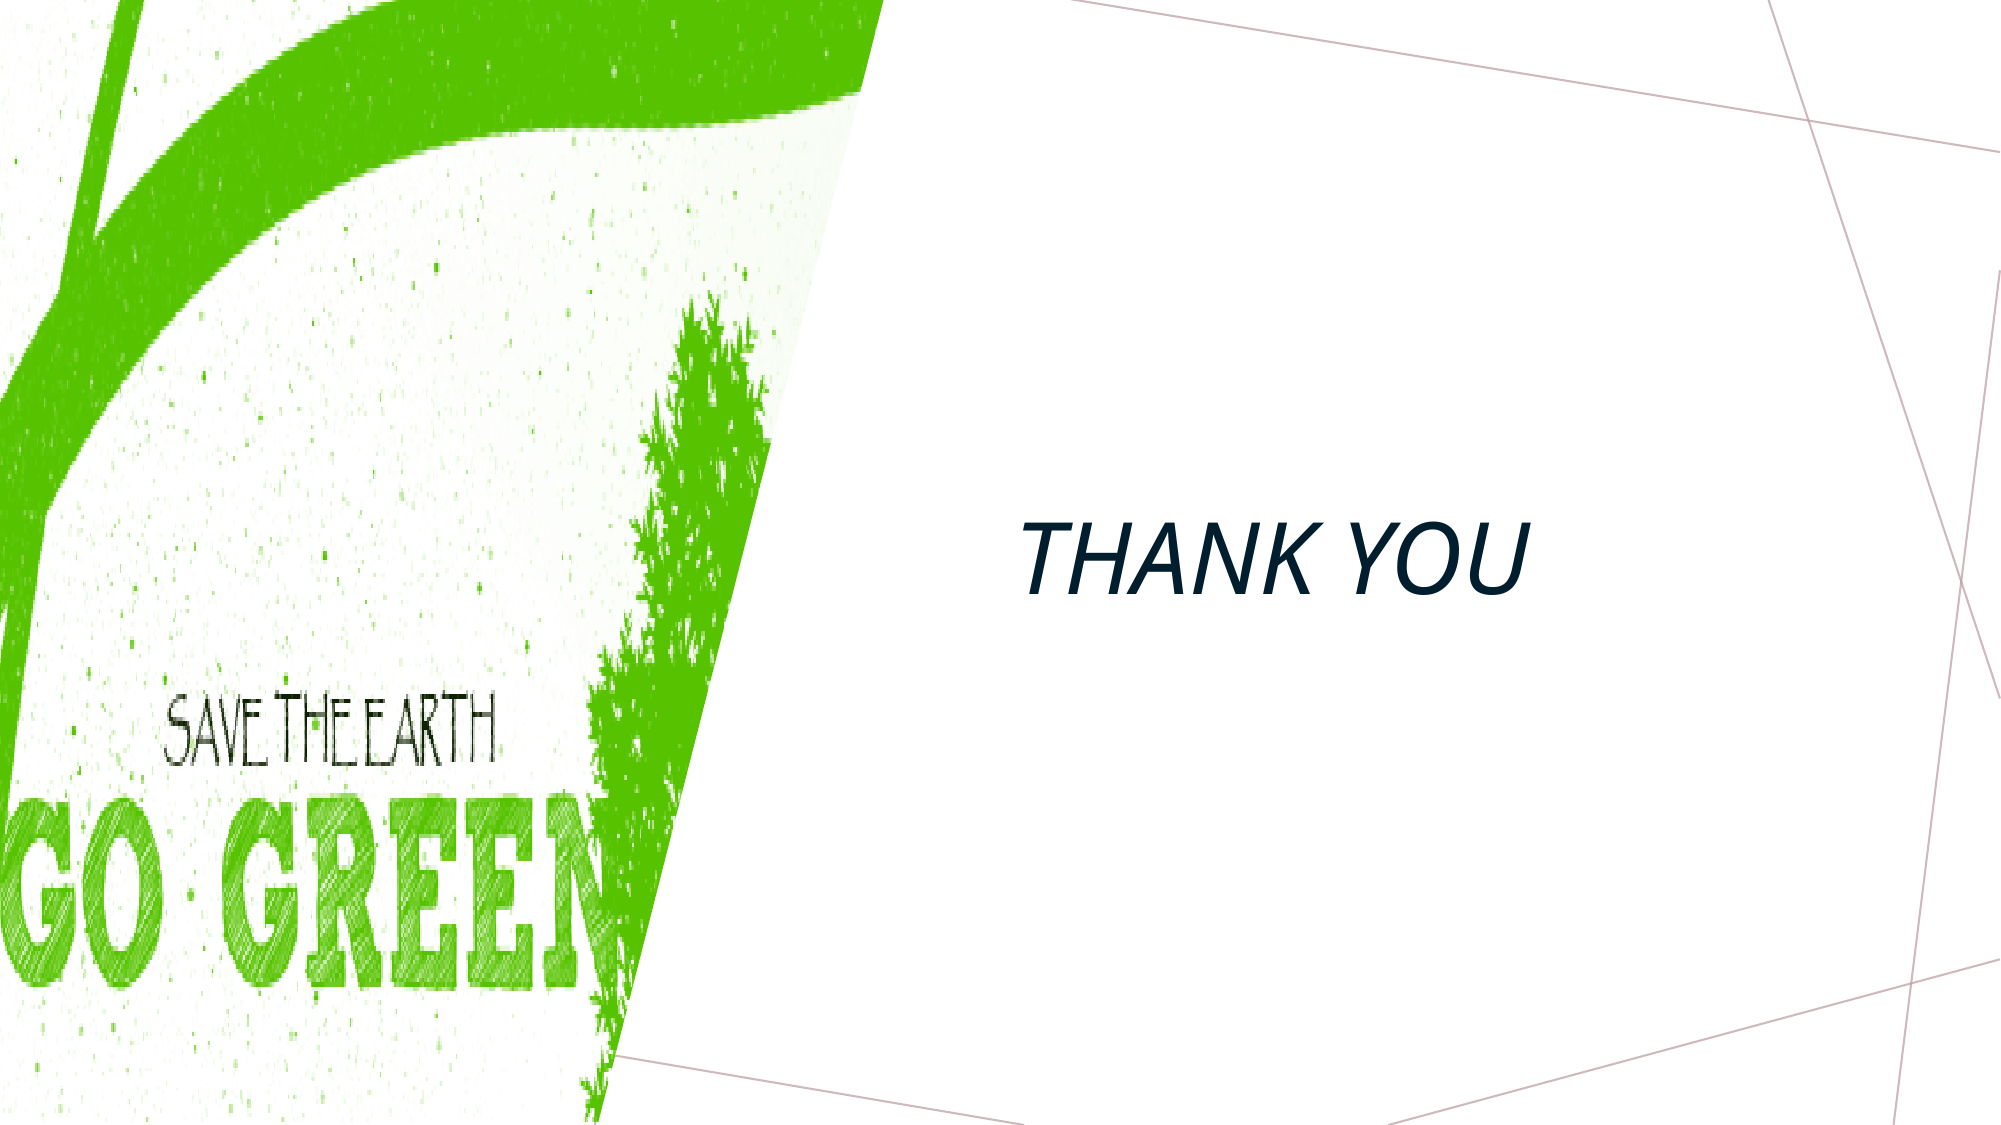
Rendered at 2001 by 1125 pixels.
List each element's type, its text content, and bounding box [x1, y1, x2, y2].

title Thank you [884, 314, 1715, 811]
picture [0, 0, 884, 1122]
